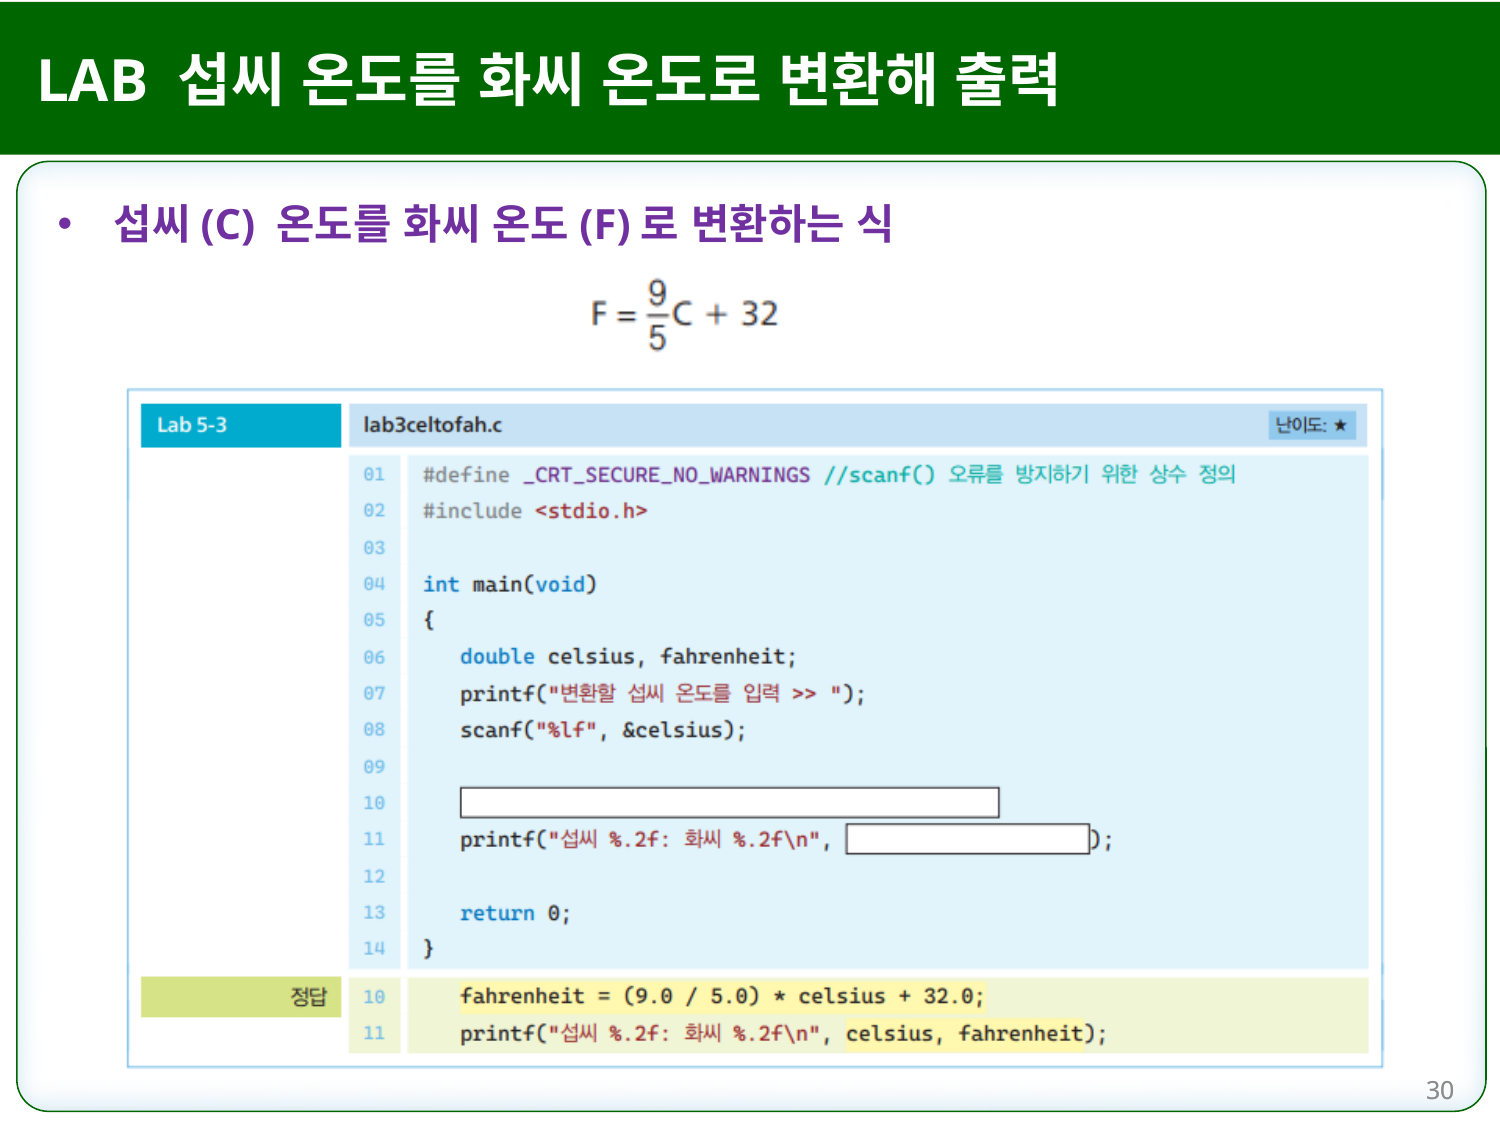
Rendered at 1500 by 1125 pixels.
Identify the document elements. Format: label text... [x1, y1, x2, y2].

slide_number 30 [1119, 1071, 1470, 1112]
title LAB 섭씨 온도를 화씨 온도로 변환해 출력 [21, 40, 1476, 115]
picture [121, 379, 1395, 1077]
picture [580, 261, 795, 368]
list 섭씨(C) 온도를 화씨 온도(F)로 변환하는 식 [42, 190, 1454, 1065]
